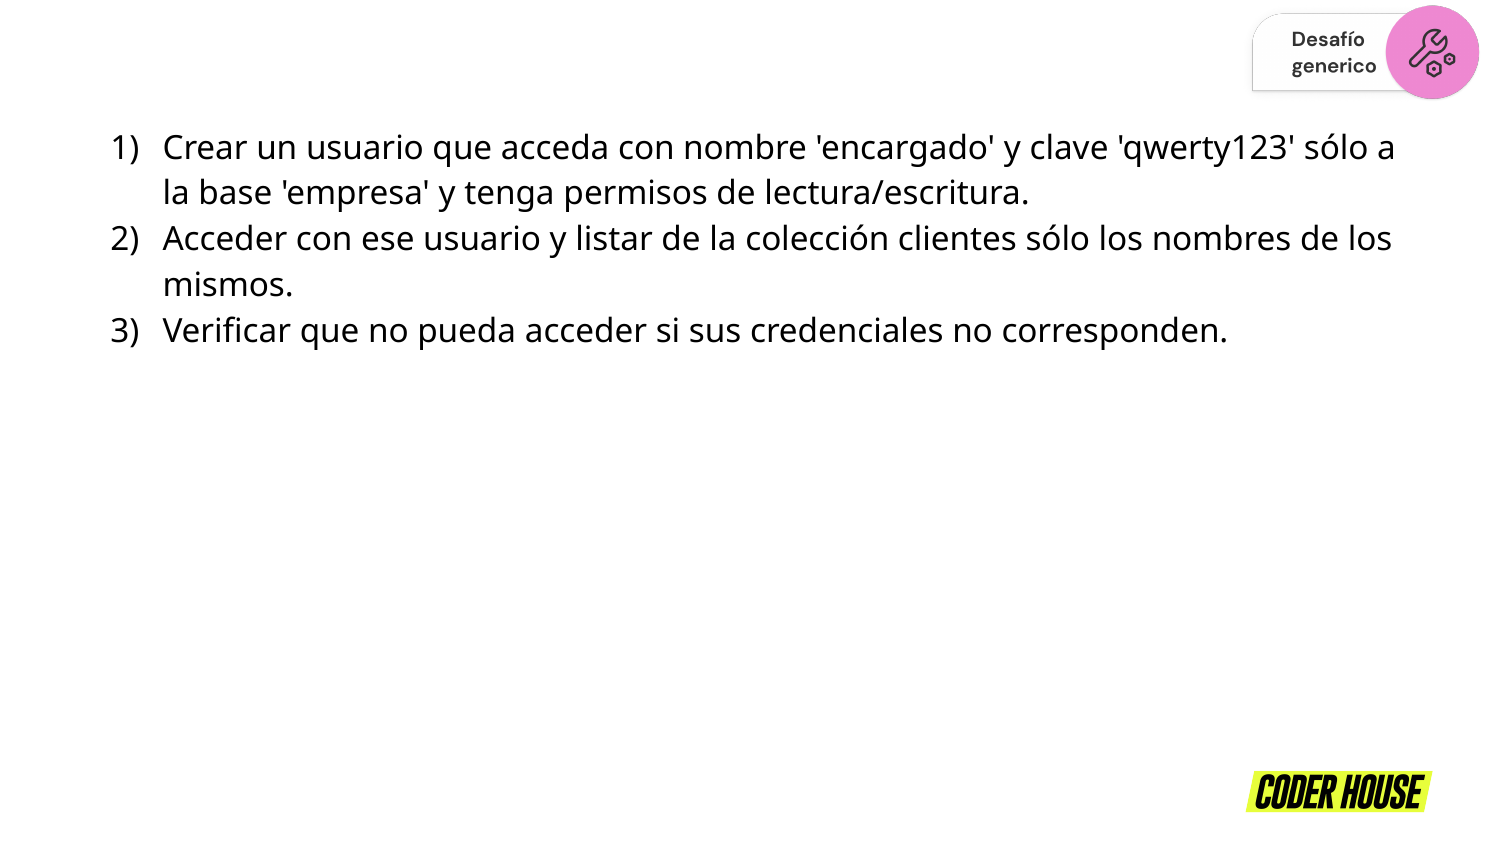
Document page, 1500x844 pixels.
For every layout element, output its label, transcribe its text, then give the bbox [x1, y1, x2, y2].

picture [1231, 0, 1500, 106]
text_box Crear un usuario que acceda con nombre 'encargado' y clave 'qwerty123' sólo a la base 'empresa' y tenga permisos de lectura/escritura. Acceder con ese usuario y listar de la colección clientes sólo los nombres de los mismos. Verificar que no pueda acceder si sus credenciales no corresponden. [72, 104, 1428, 617]
picture [1241, 764, 1437, 819]
